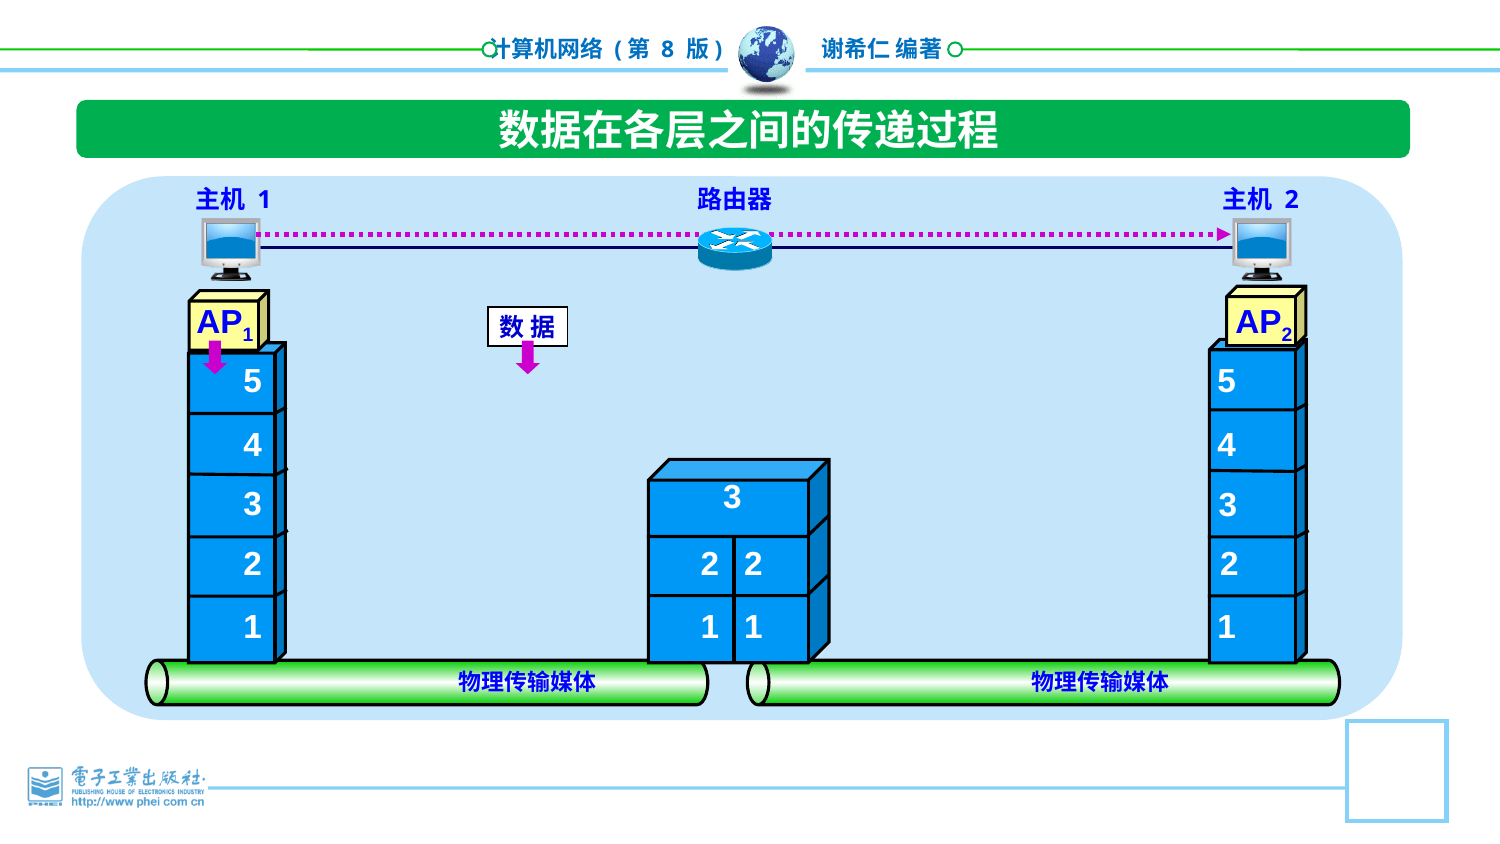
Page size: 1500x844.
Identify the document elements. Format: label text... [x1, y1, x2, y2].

picture [697, 226, 773, 242]
text_box 主机 2 [1208, 176, 1314, 221]
text_box [79, 174, 1405, 723]
text_box 主机 1 [180, 176, 287, 221]
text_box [193, 221, 1226, 290]
text_box T2 [748, 670, 767, 674]
picture [736, 24, 796, 99]
picture [738, 232, 758, 239]
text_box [180, 290, 289, 663]
picture [737, 242, 759, 250]
text_box [145, 660, 708, 705]
text_box 物理传输媒体 [443, 660, 612, 703]
picture [712, 241, 732, 251]
picture [713, 232, 734, 238]
text_box 物理传输媒体 [1016, 660, 1185, 703]
picture [23, 764, 208, 809]
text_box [646, 459, 830, 663]
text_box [202, 340, 540, 375]
picture [697, 259, 773, 271]
picture [196, 214, 265, 283]
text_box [1201, 285, 1309, 663]
list 数据在各层之间的传递过程 [204, 99, 1293, 158]
text_box 数 据 [487, 306, 568, 346]
text_box [747, 660, 1340, 705]
text_box 路由器 [682, 176, 788, 221]
picture [1227, 214, 1296, 283]
